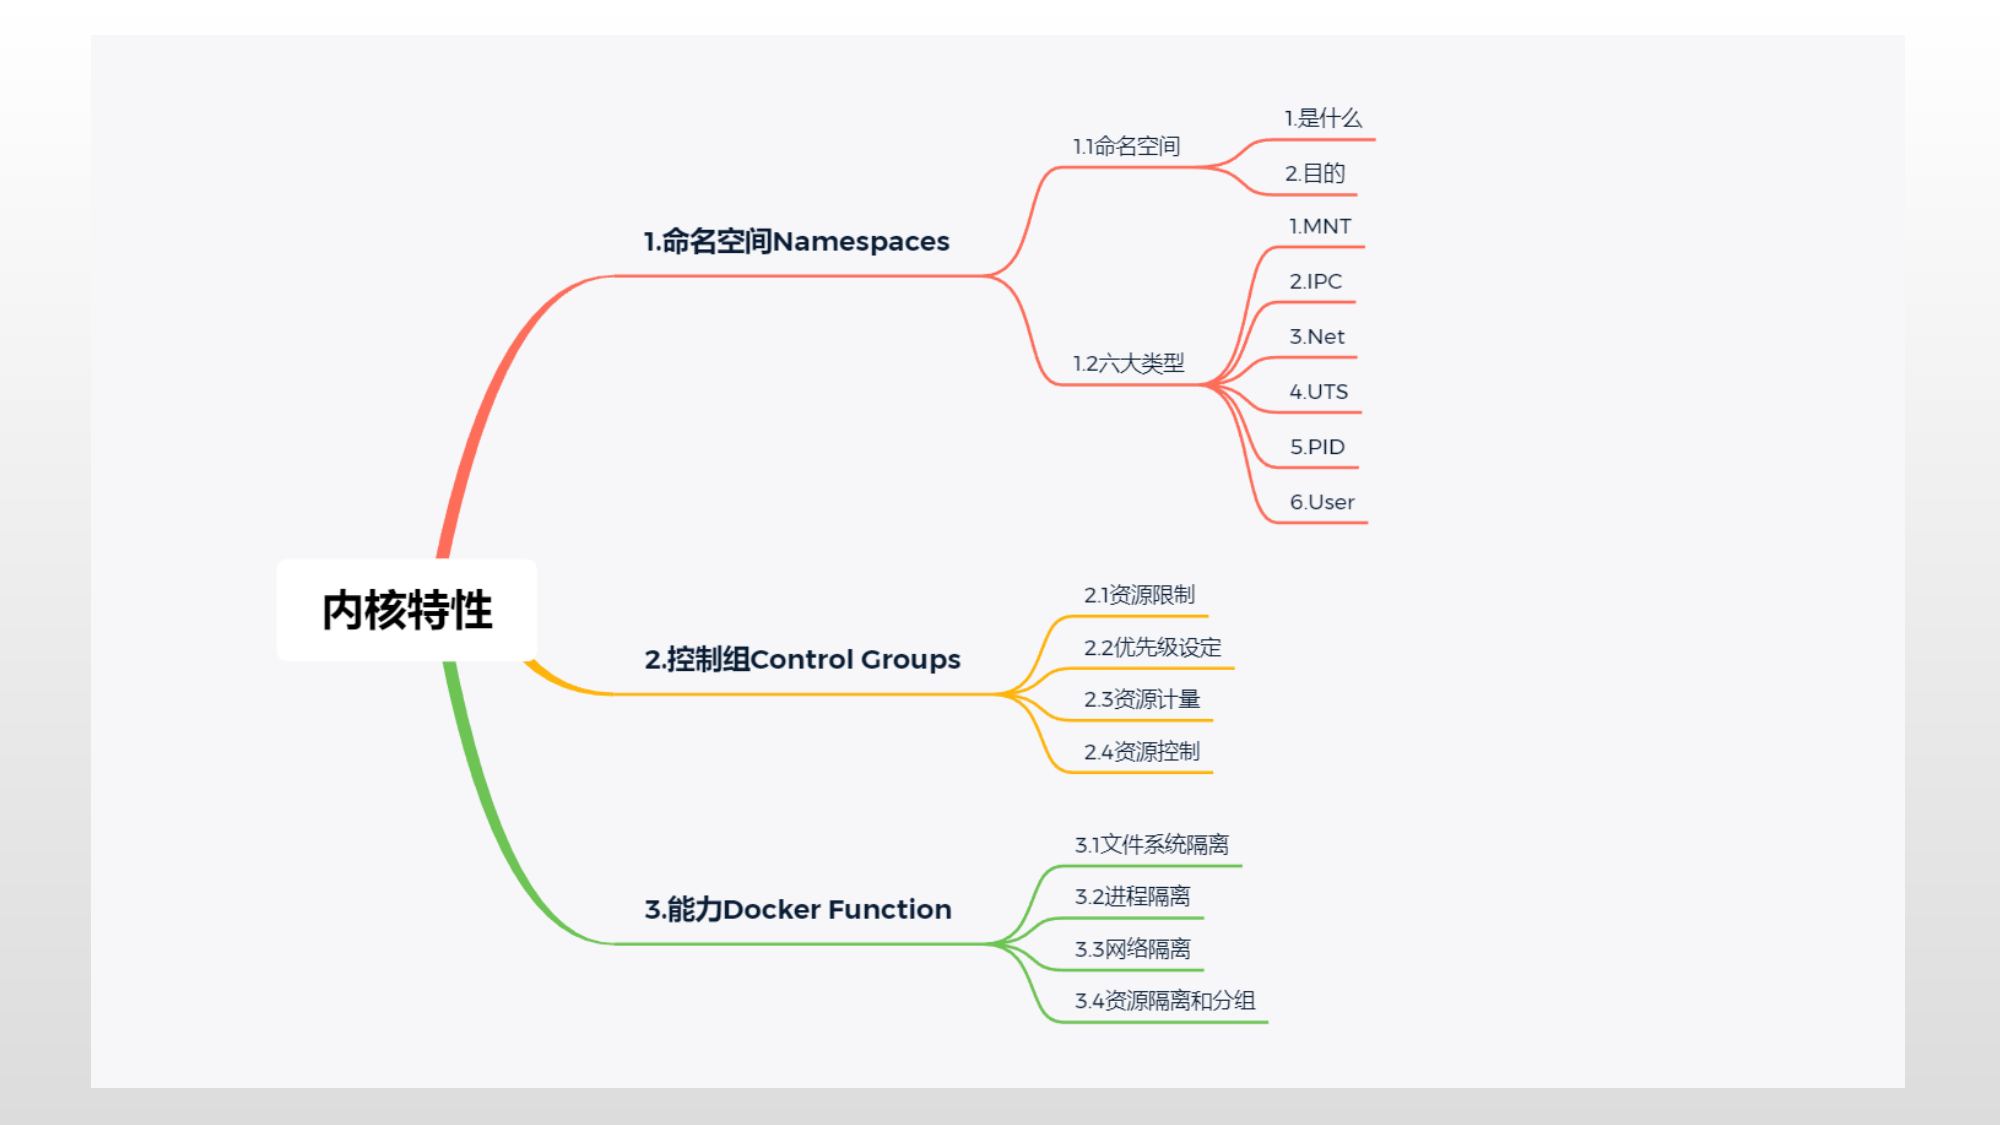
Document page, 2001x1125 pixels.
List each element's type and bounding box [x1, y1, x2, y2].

picture [91, 34, 1905, 1088]
